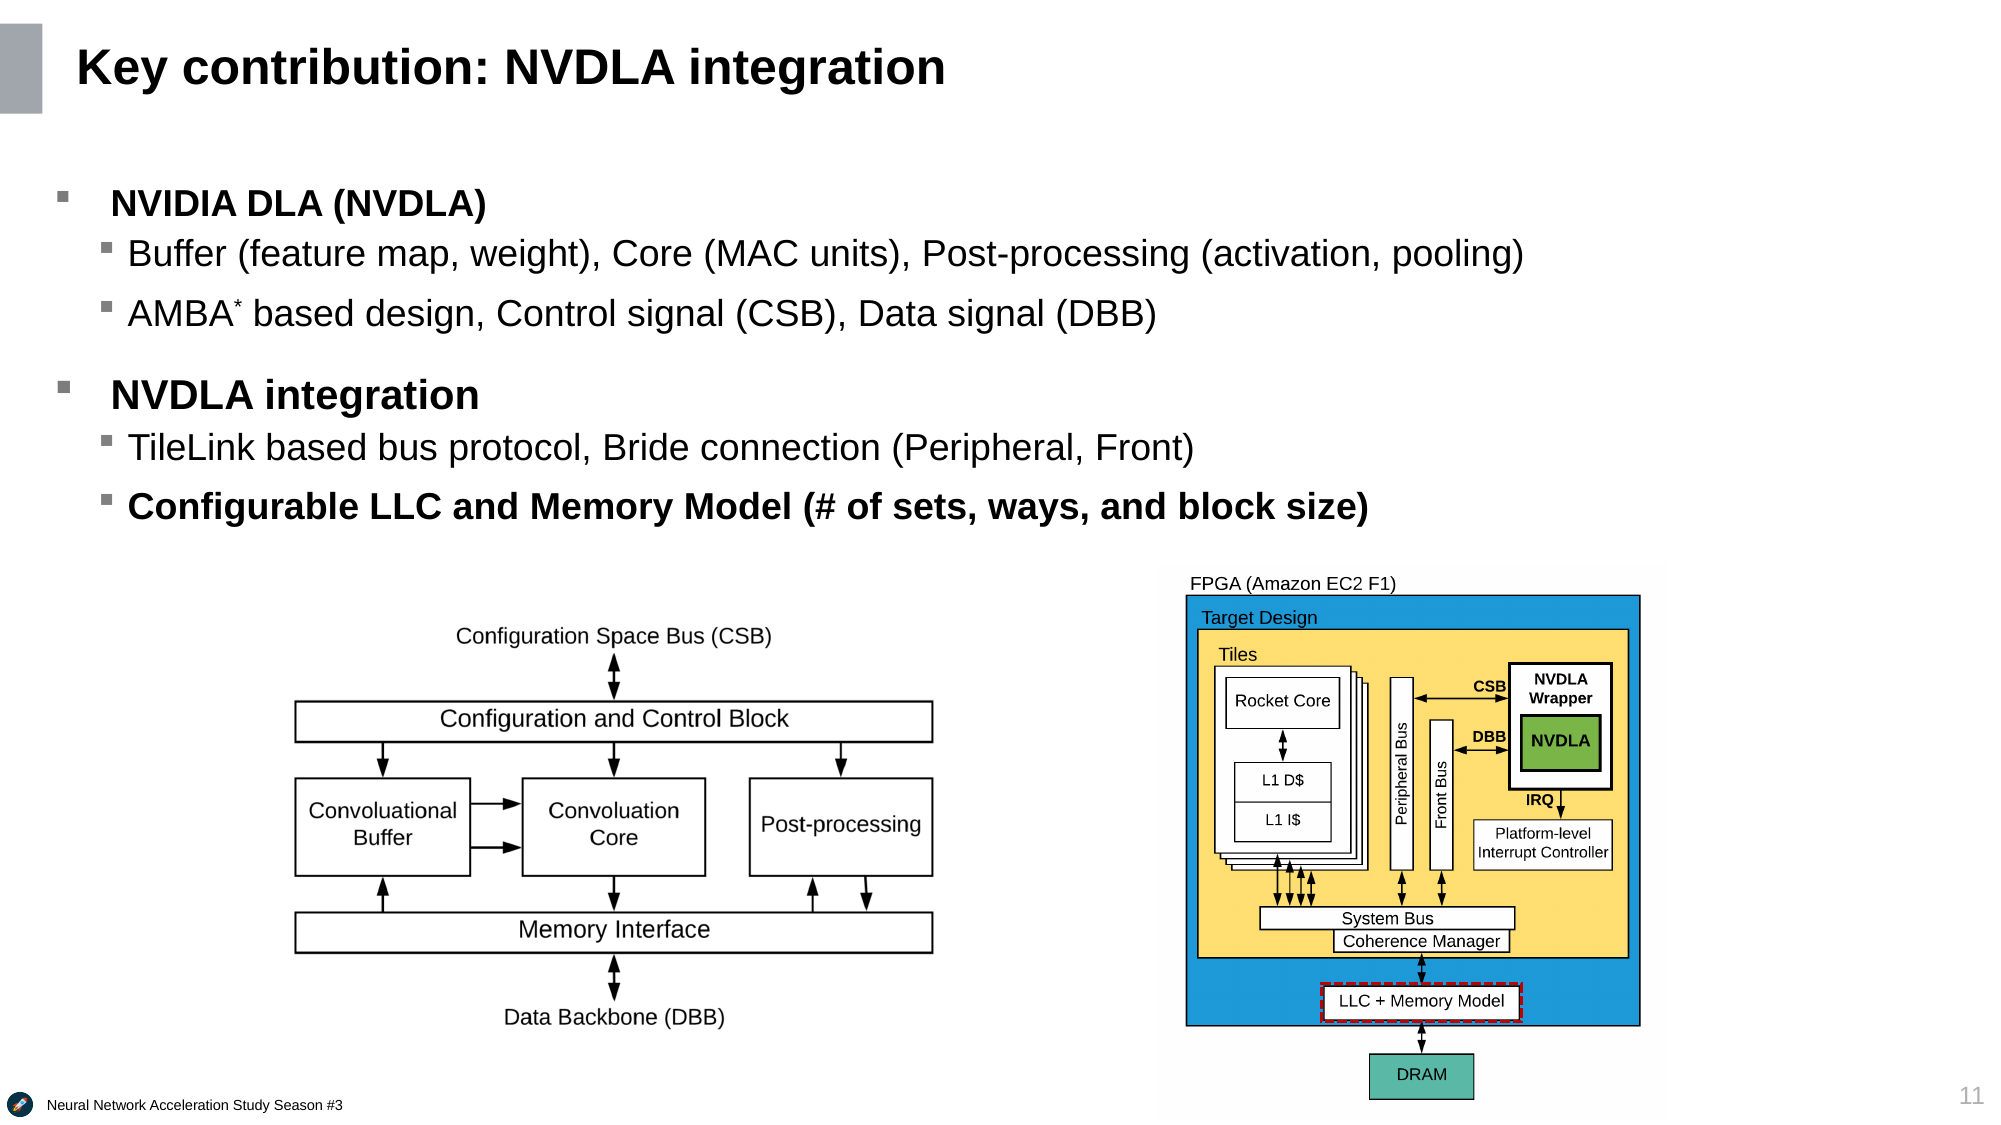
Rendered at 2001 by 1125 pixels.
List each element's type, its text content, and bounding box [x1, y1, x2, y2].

list NVIDIA DLA (NVDLA) Buffer (feature map, weight), Core (MAC units), Post-processing (activation, pooling) AMBA* based design, Control signal (CSB), Data signal (DBB) NVDLA integration TileLink based bus protocol, Bride connection (Peripheral, Front) Configurable LLC and Memory Model (# of sets, ways, and block size) [39, 149, 1961, 1083]
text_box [6, 1088, 362, 1121]
picture [1158, 562, 1668, 1120]
picture [257, 615, 971, 1040]
title Key contribution: NVDLA integration [61, 23, 1693, 114]
slide_number 11 [1550, 1064, 2000, 1125]
